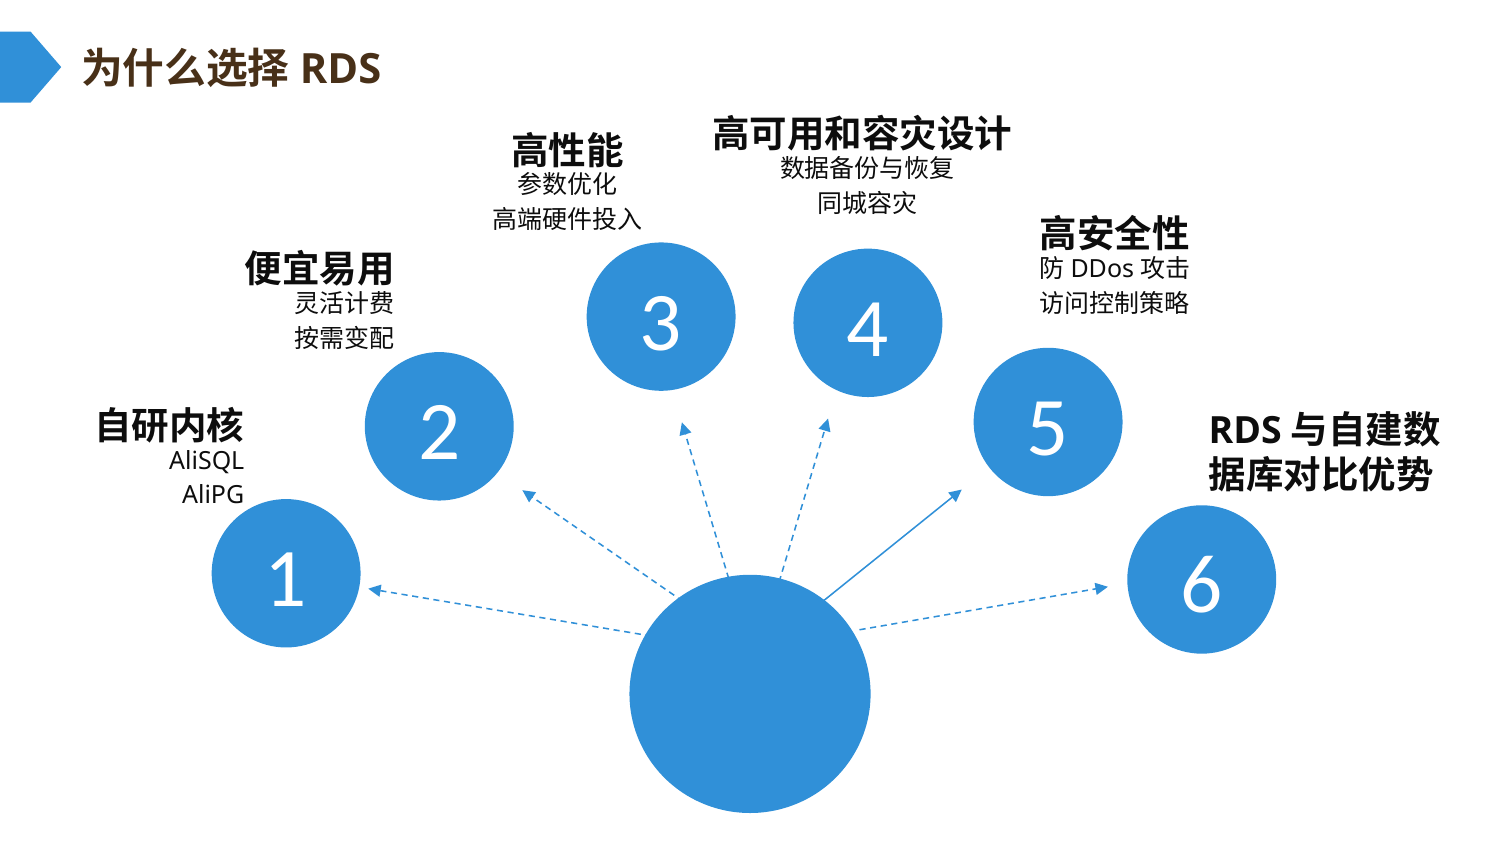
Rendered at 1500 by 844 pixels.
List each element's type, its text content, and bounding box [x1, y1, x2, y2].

text_box [0, 29, 63, 105]
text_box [84, 237, 514, 500]
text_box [0, 394, 361, 647]
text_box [974, 202, 1351, 496]
text_box [630, 575, 870, 813]
text_box [679, 422, 692, 440]
text_box [368, 584, 387, 597]
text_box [693, 102, 1031, 397]
text_box [824, 489, 962, 600]
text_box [1127, 398, 1476, 654]
text_box 为什么选择RDS [66, 34, 397, 100]
text_box [1090, 582, 1108, 595]
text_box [404, 119, 688, 391]
text_box [818, 418, 831, 433]
text_box [522, 490, 537, 503]
